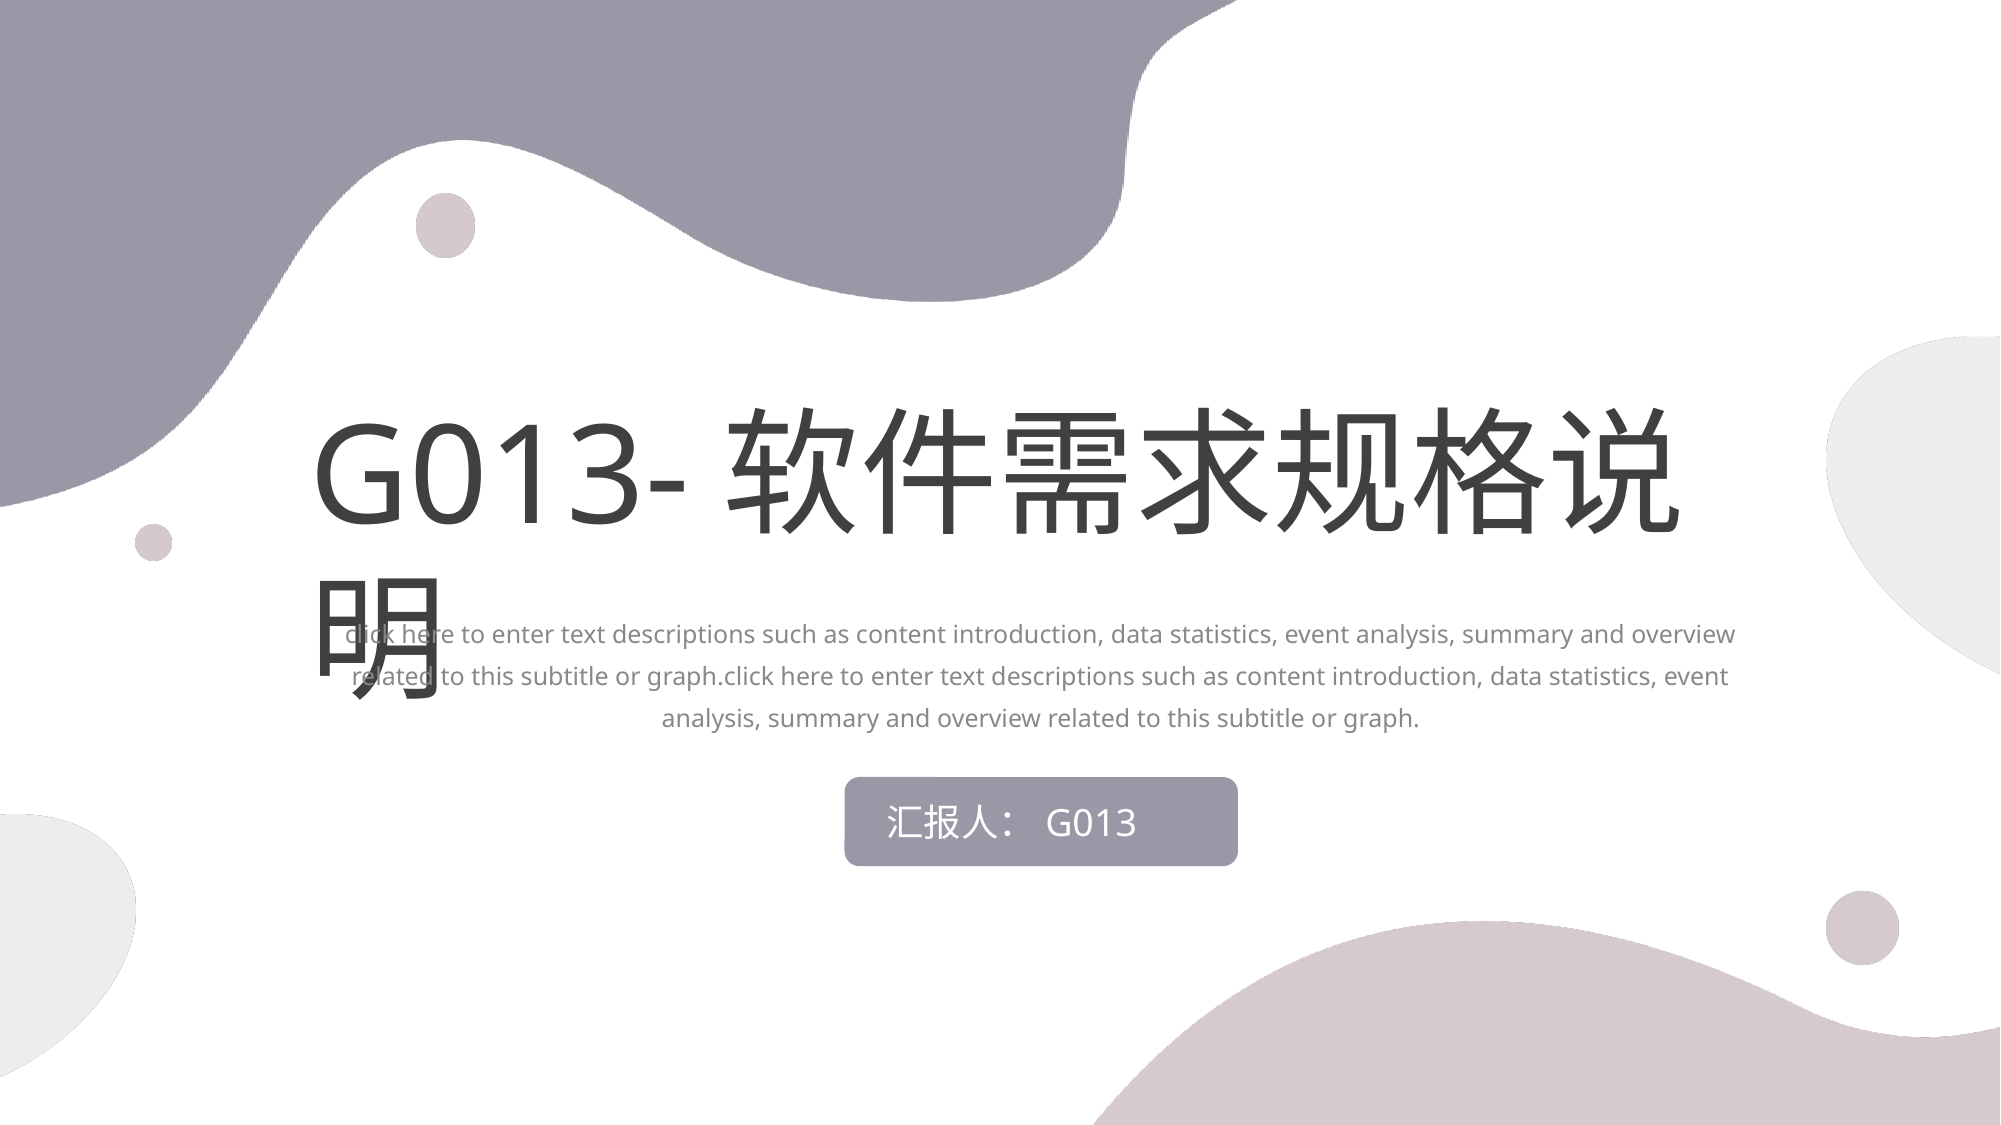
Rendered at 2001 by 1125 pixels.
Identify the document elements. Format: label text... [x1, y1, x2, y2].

text_box 汇报人：G013 [871, 791, 1211, 852]
picture [0, 0, 1239, 507]
text_box [843, 776, 1240, 868]
picture [135, 524, 172, 561]
picture [0, 814, 136, 1077]
text_box click here to enter text descriptions such as content introduction, data statistics, event analysis, summary and overview related to this subtitle or graph.click here to enter text descriptions such as content introduction, data statistics, event analysis, summary and overview related to this subtitle or graph. [303, 599, 1780, 776]
text_box G013-软件需求规格说明 [294, 379, 1780, 724]
picture [1093, 891, 2000, 1125]
picture [1826, 335, 2000, 674]
